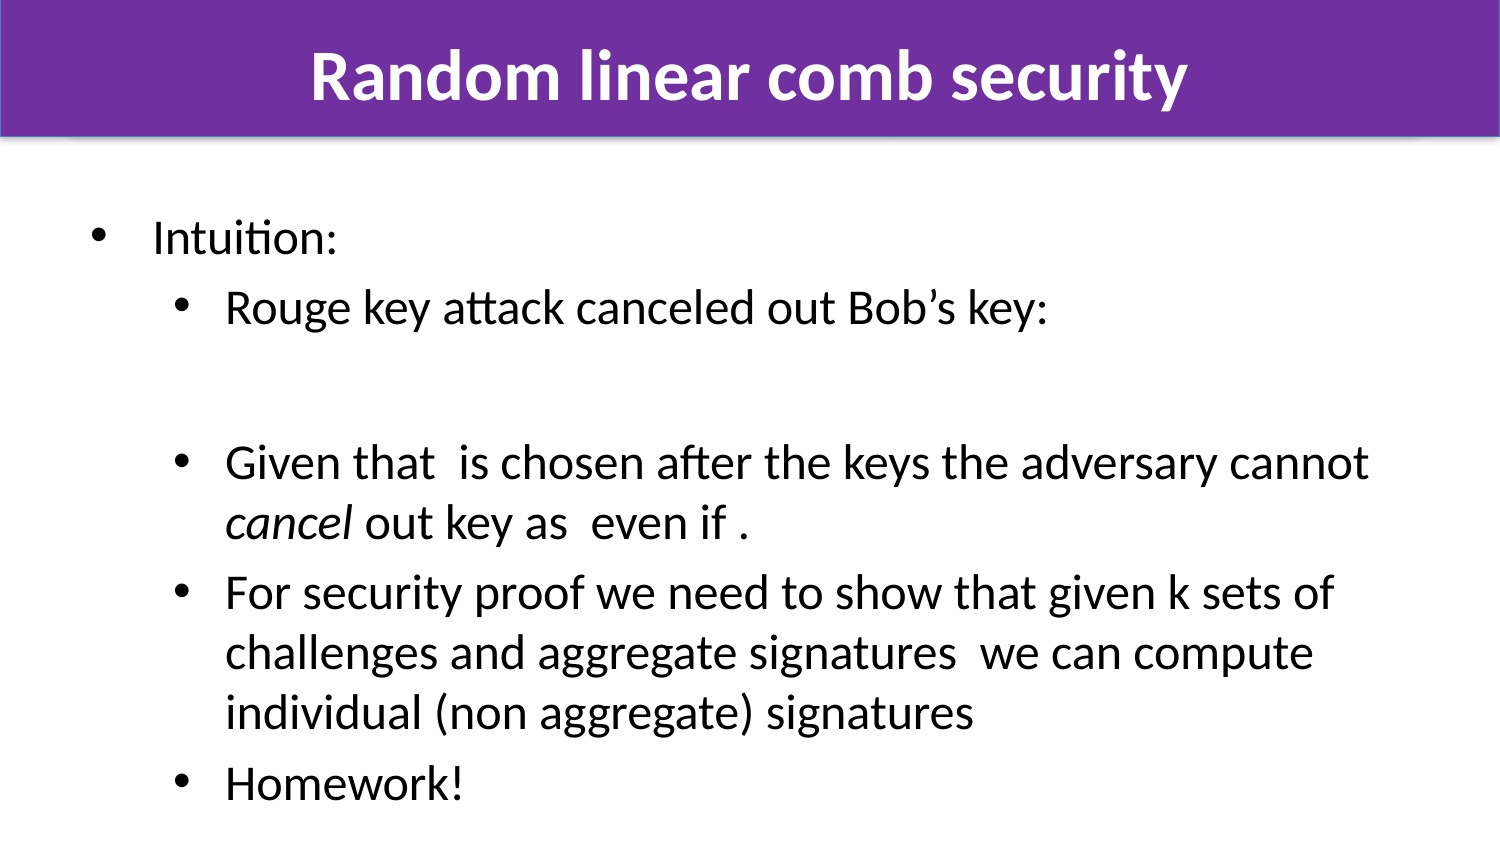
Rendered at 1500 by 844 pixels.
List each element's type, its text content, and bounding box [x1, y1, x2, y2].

title Random linear comb security [75, 20, 1425, 123]
